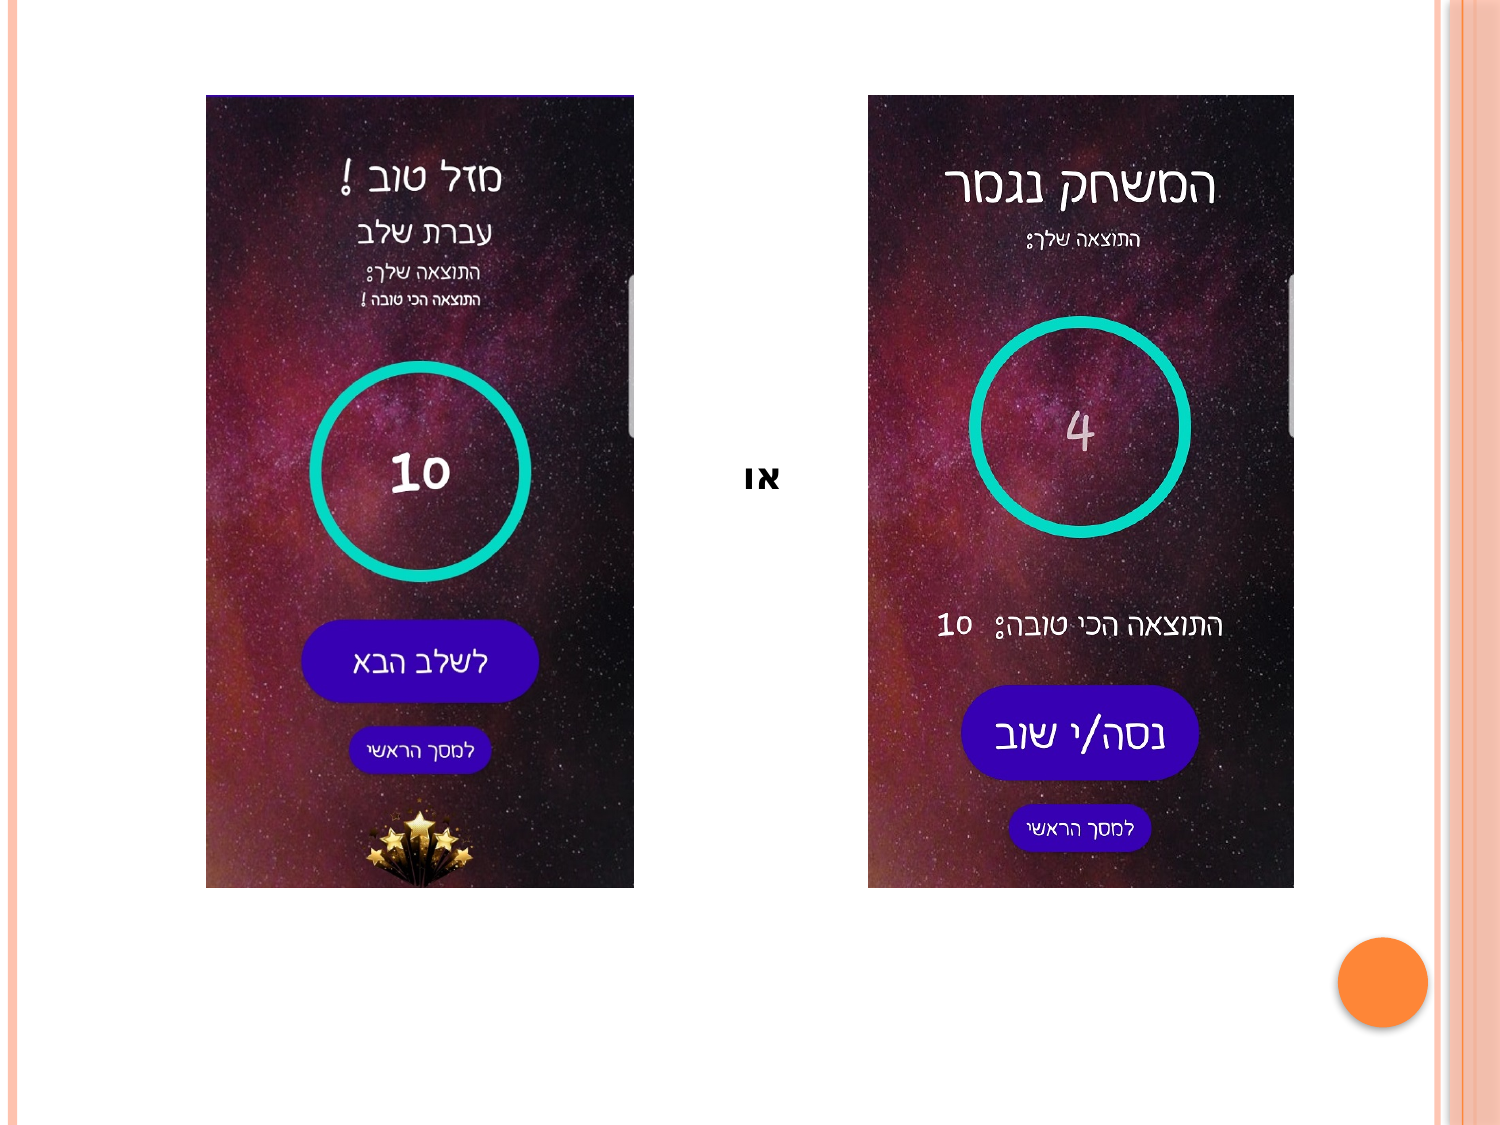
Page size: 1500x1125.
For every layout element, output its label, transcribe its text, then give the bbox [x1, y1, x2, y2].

text_box או [690, 444, 798, 505]
picture [867, 94, 1295, 889]
picture [206, 94, 634, 889]
